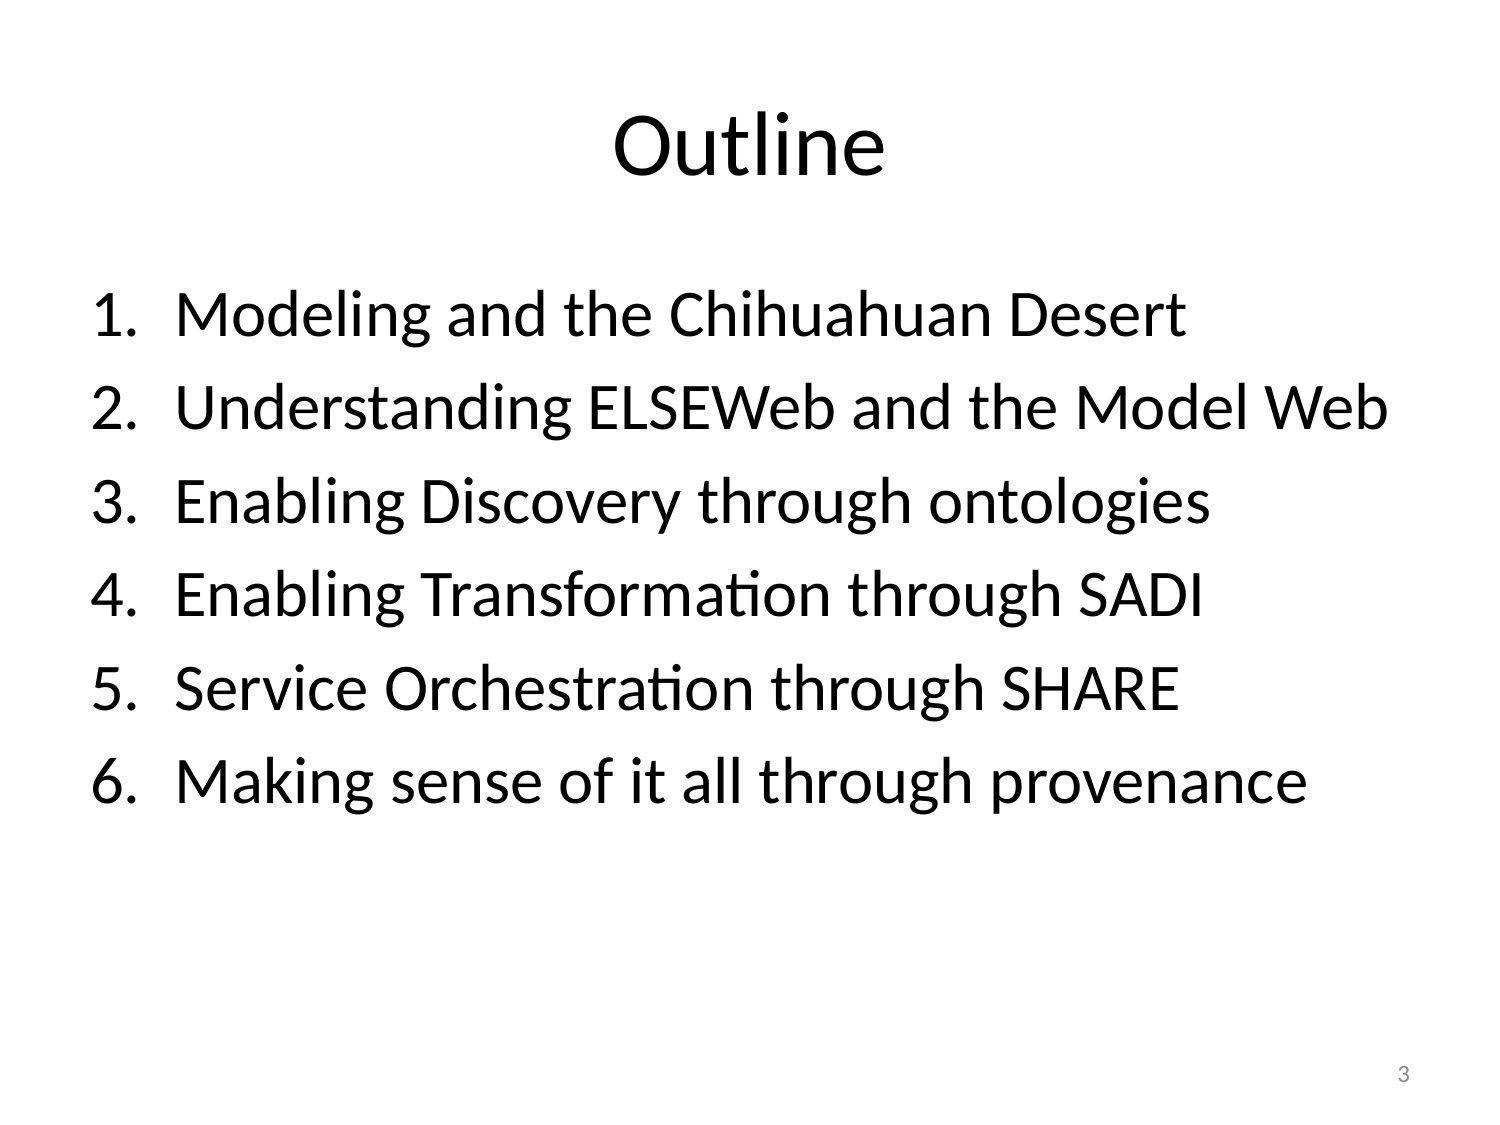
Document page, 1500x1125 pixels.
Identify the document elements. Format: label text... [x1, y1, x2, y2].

slide_number 3 [1074, 1042, 1425, 1103]
title Outline [75, 45, 1425, 233]
list Modeling and the Chihuahuan Desert Understanding ELSEWeb and the Model Web Enabling Discovery through ontologies Enabling Transformation through SADI Service Orchestration through SHARE Making sense of it all through provenance [75, 262, 1425, 1005]
